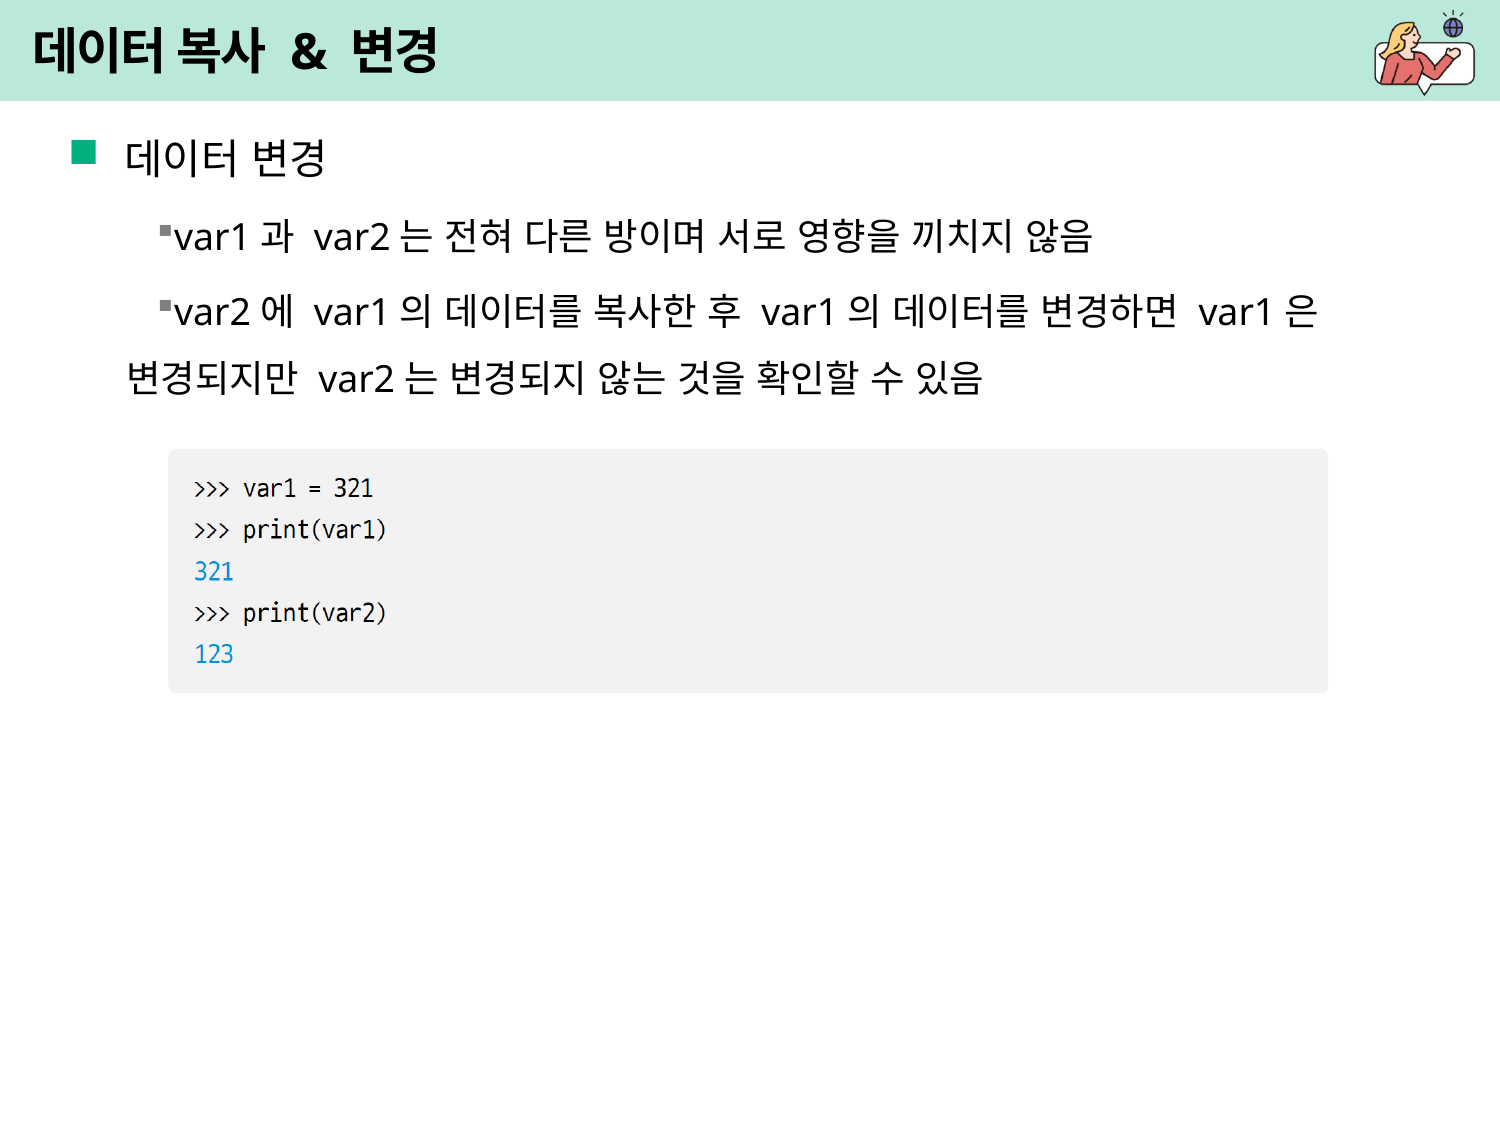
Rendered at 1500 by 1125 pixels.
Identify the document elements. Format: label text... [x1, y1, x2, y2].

picture [164, 444, 1335, 703]
picture [1359, 0, 1500, 97]
title 데이터 복사 & 변경 [17, 10, 1295, 89]
list 데이터 변경 var1과 var2는 전혀 다른 방이며 서로 영향을 끼치지 않음 var2에 var1의 데이터를 복사한 후 var1의 데이터를 변경하면 var1은 변경되지만 var2는 변경되지 않는 것을 확인할 수 있음 [53, 125, 1425, 1005]
